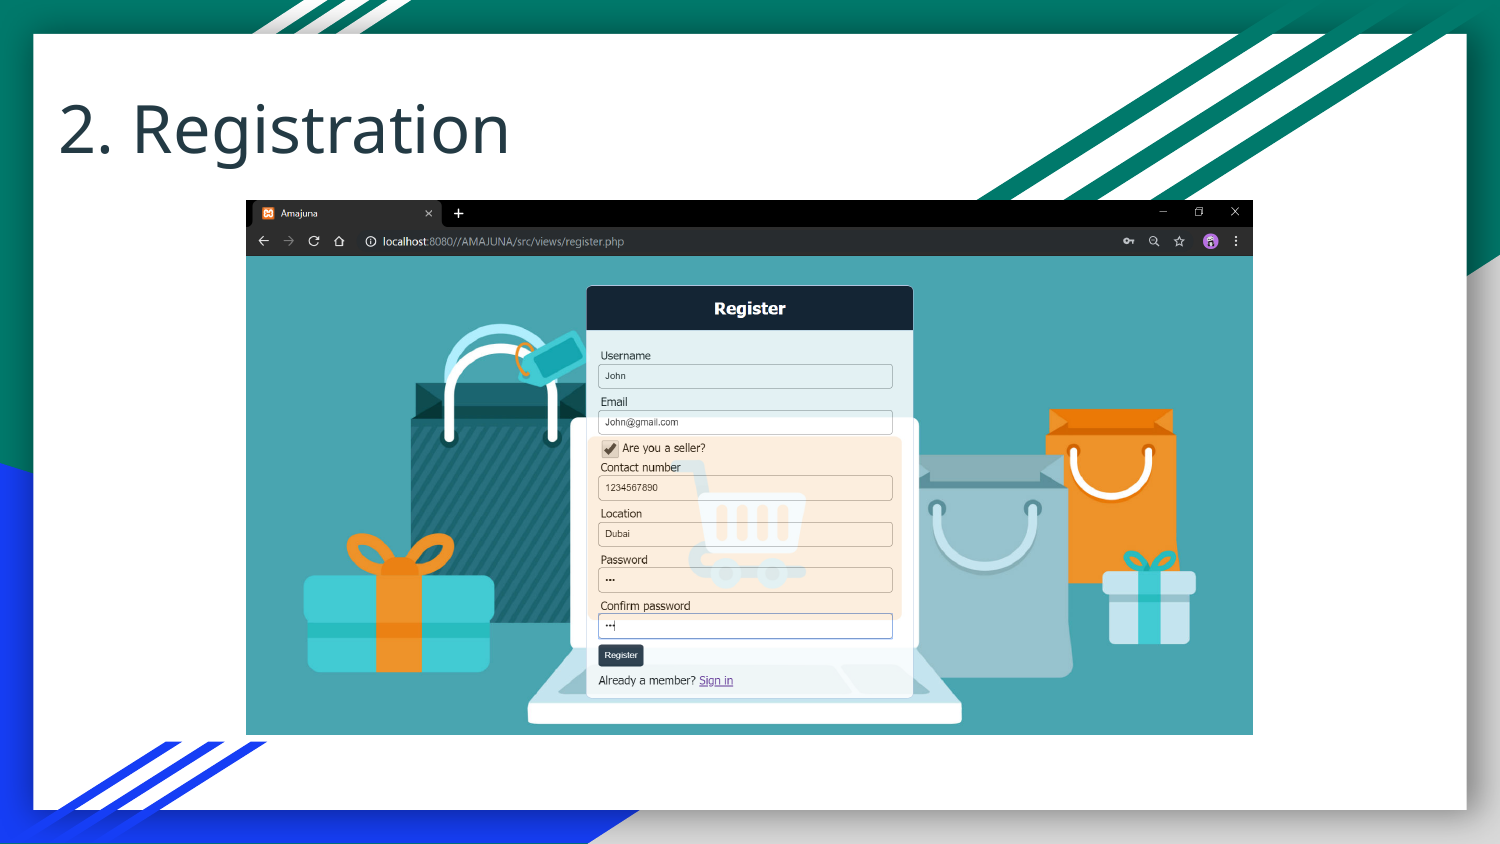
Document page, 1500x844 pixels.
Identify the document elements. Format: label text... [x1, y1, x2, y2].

picture [246, 199, 1254, 735]
title 2. Registration [43, 0, 581, 174]
